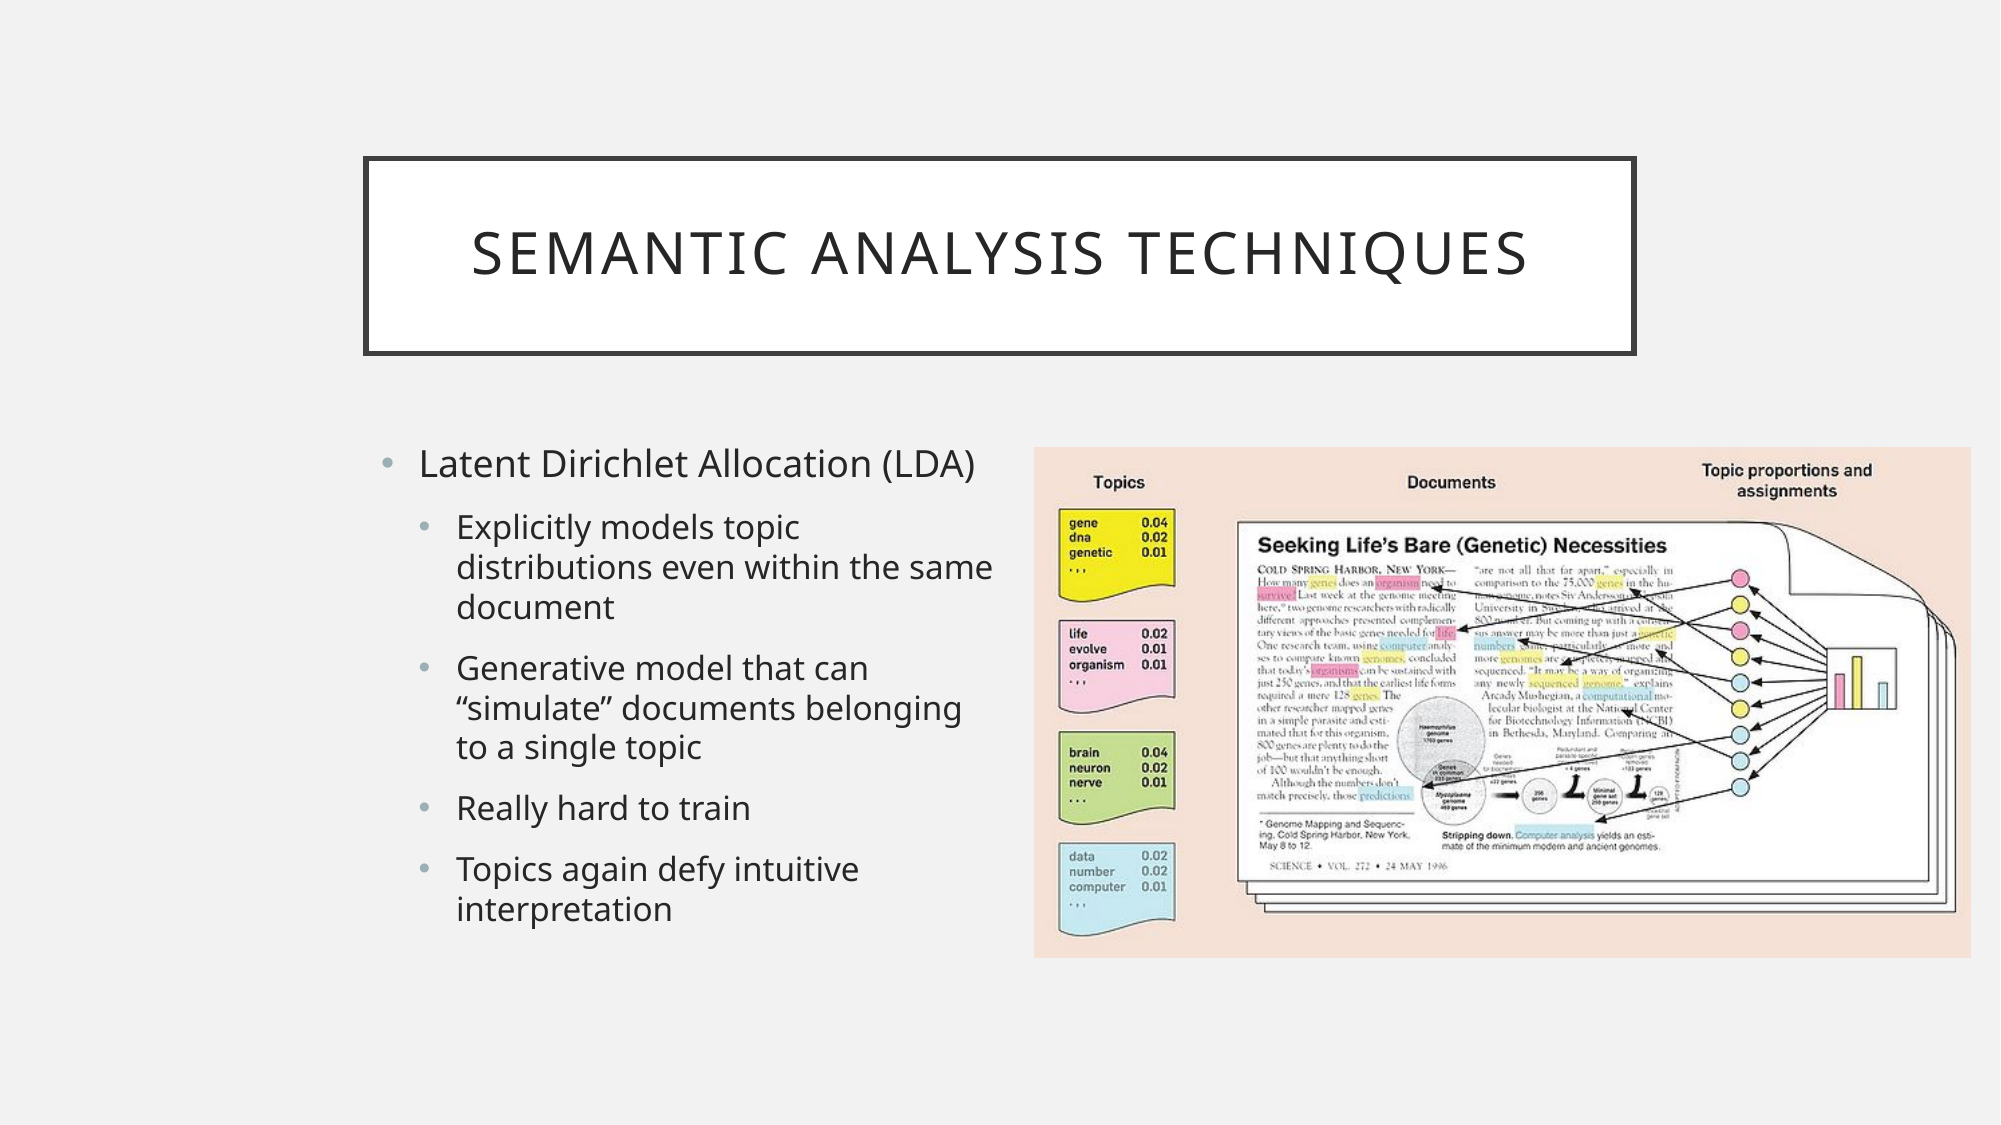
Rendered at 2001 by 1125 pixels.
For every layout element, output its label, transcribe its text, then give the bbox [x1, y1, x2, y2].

title Semantic Analysis Techniques [363, 156, 1637, 356]
picture [1034, 447, 1971, 958]
list Latent Dirichlet Allocation (LDA) Explicitly models topic distributions even within the same document Generative model that can “simulate” documents belonging to a single topic Really hard to train Topics again defy intuitive interpretation [366, 432, 1017, 942]
